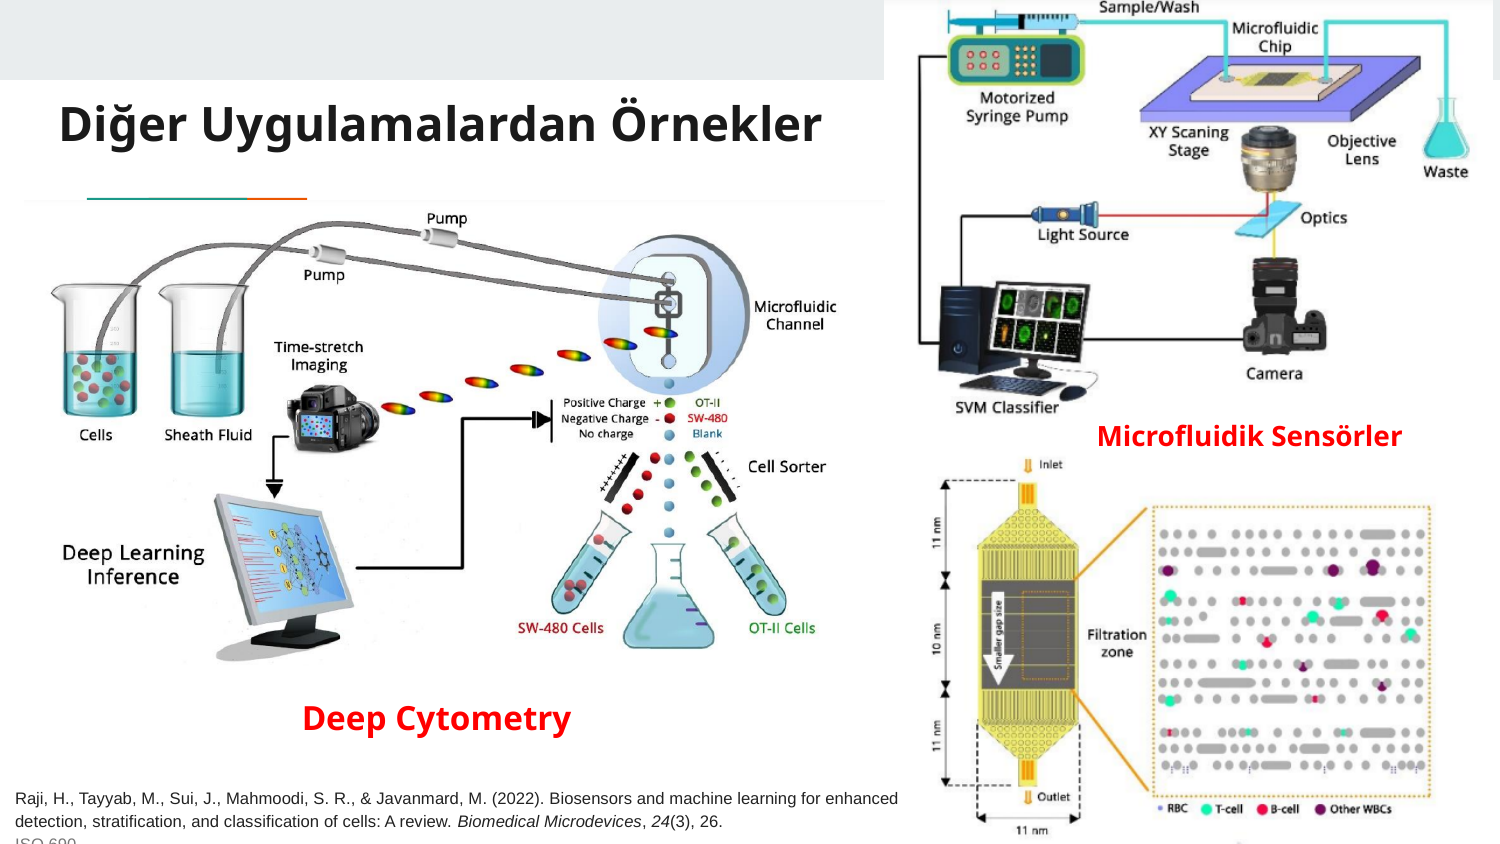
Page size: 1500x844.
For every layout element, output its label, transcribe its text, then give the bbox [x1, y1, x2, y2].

title Diğer Uygulamalardan Örnekler [43, 78, 879, 167]
text_box Deep Cytometry [286, 682, 609, 770]
picture [24, 0, 1493, 844]
text_box Raji, H., Tayyab, M., Sui, J., Mahmoodi, S. R., & Javanmard, M. (2022). Biosensors and machine learning for enhanced detection, stratification, and classification of cells: A review. Biomedical Microdevices, 24(3), 26. ISO 690 [0, 770, 879, 844]
